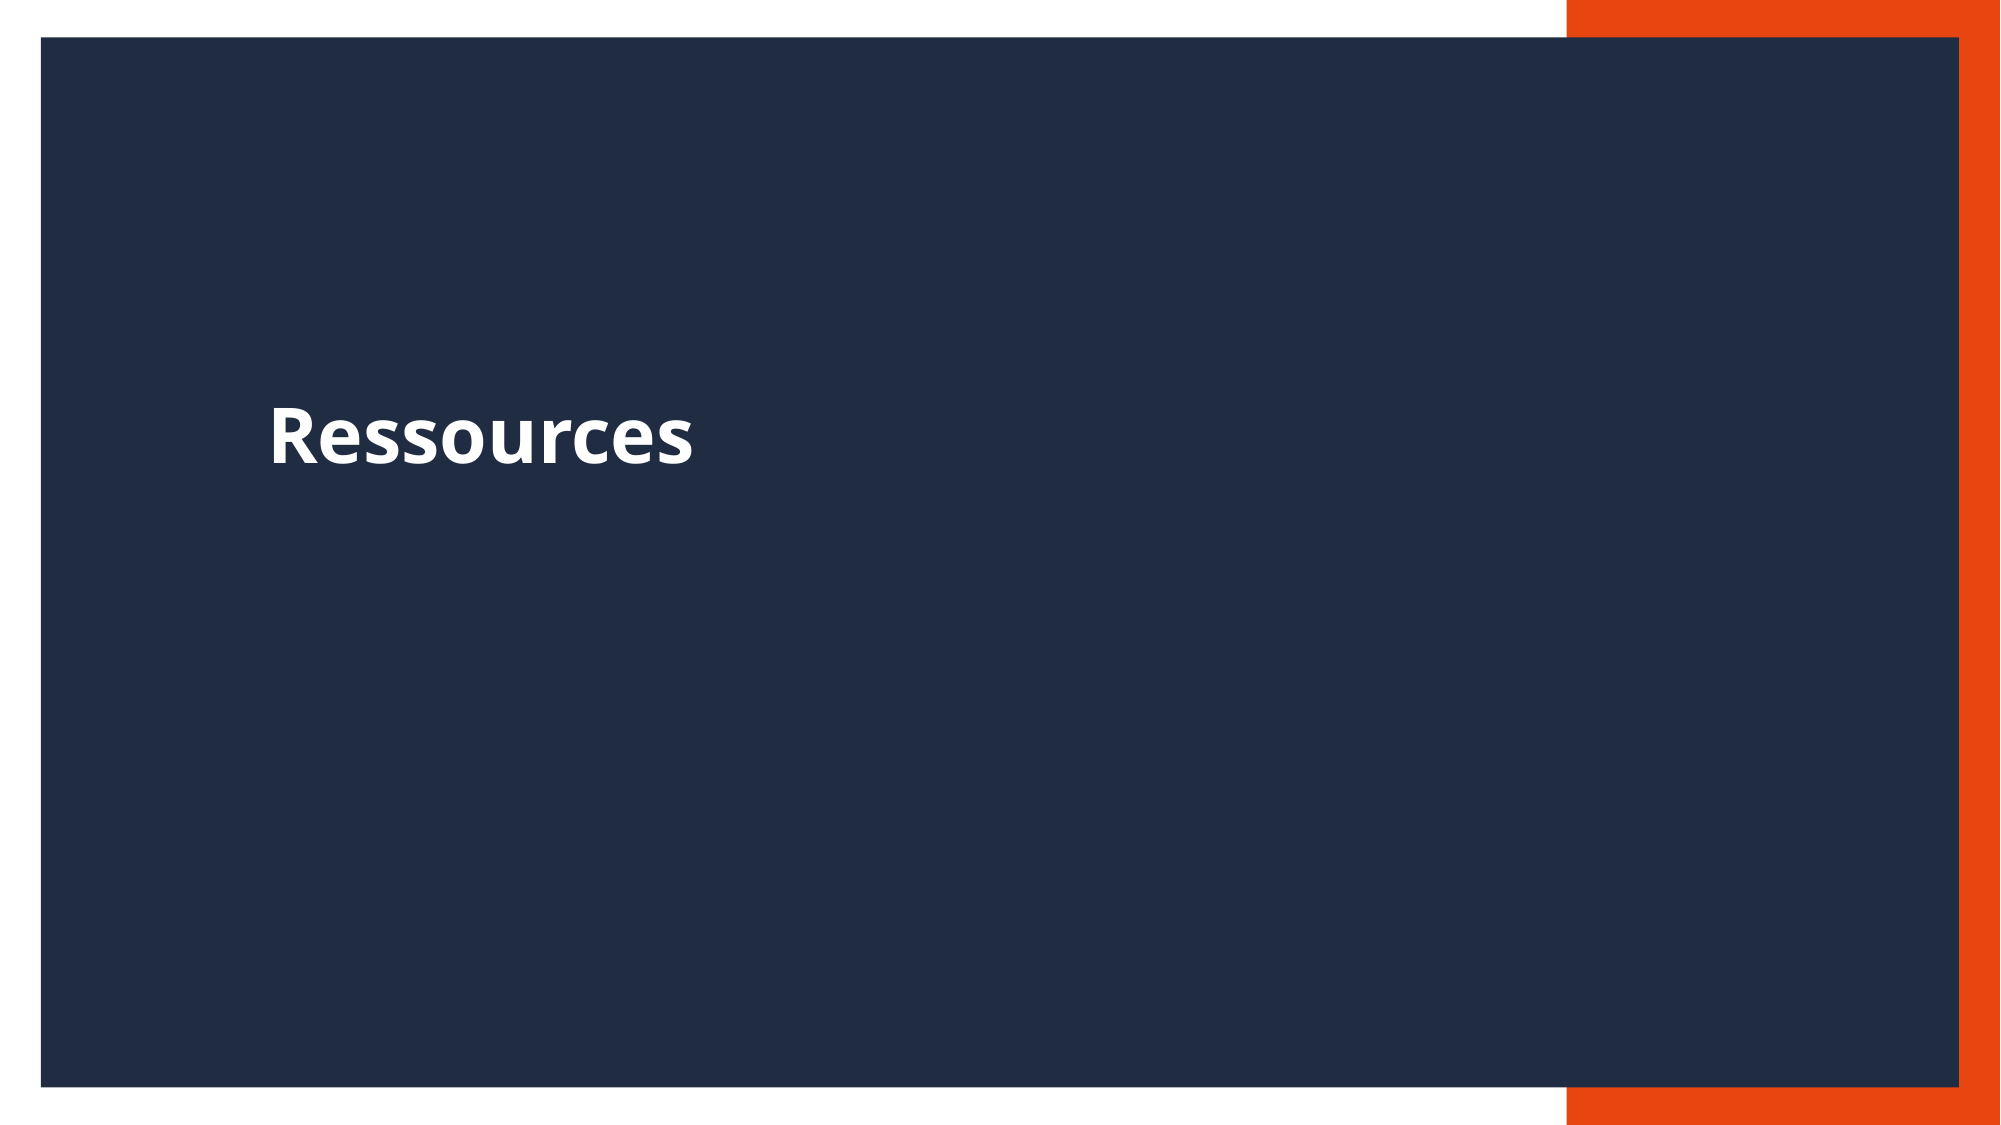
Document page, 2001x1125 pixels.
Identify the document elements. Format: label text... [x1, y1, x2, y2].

title Ressources [252, 389, 1494, 705]
